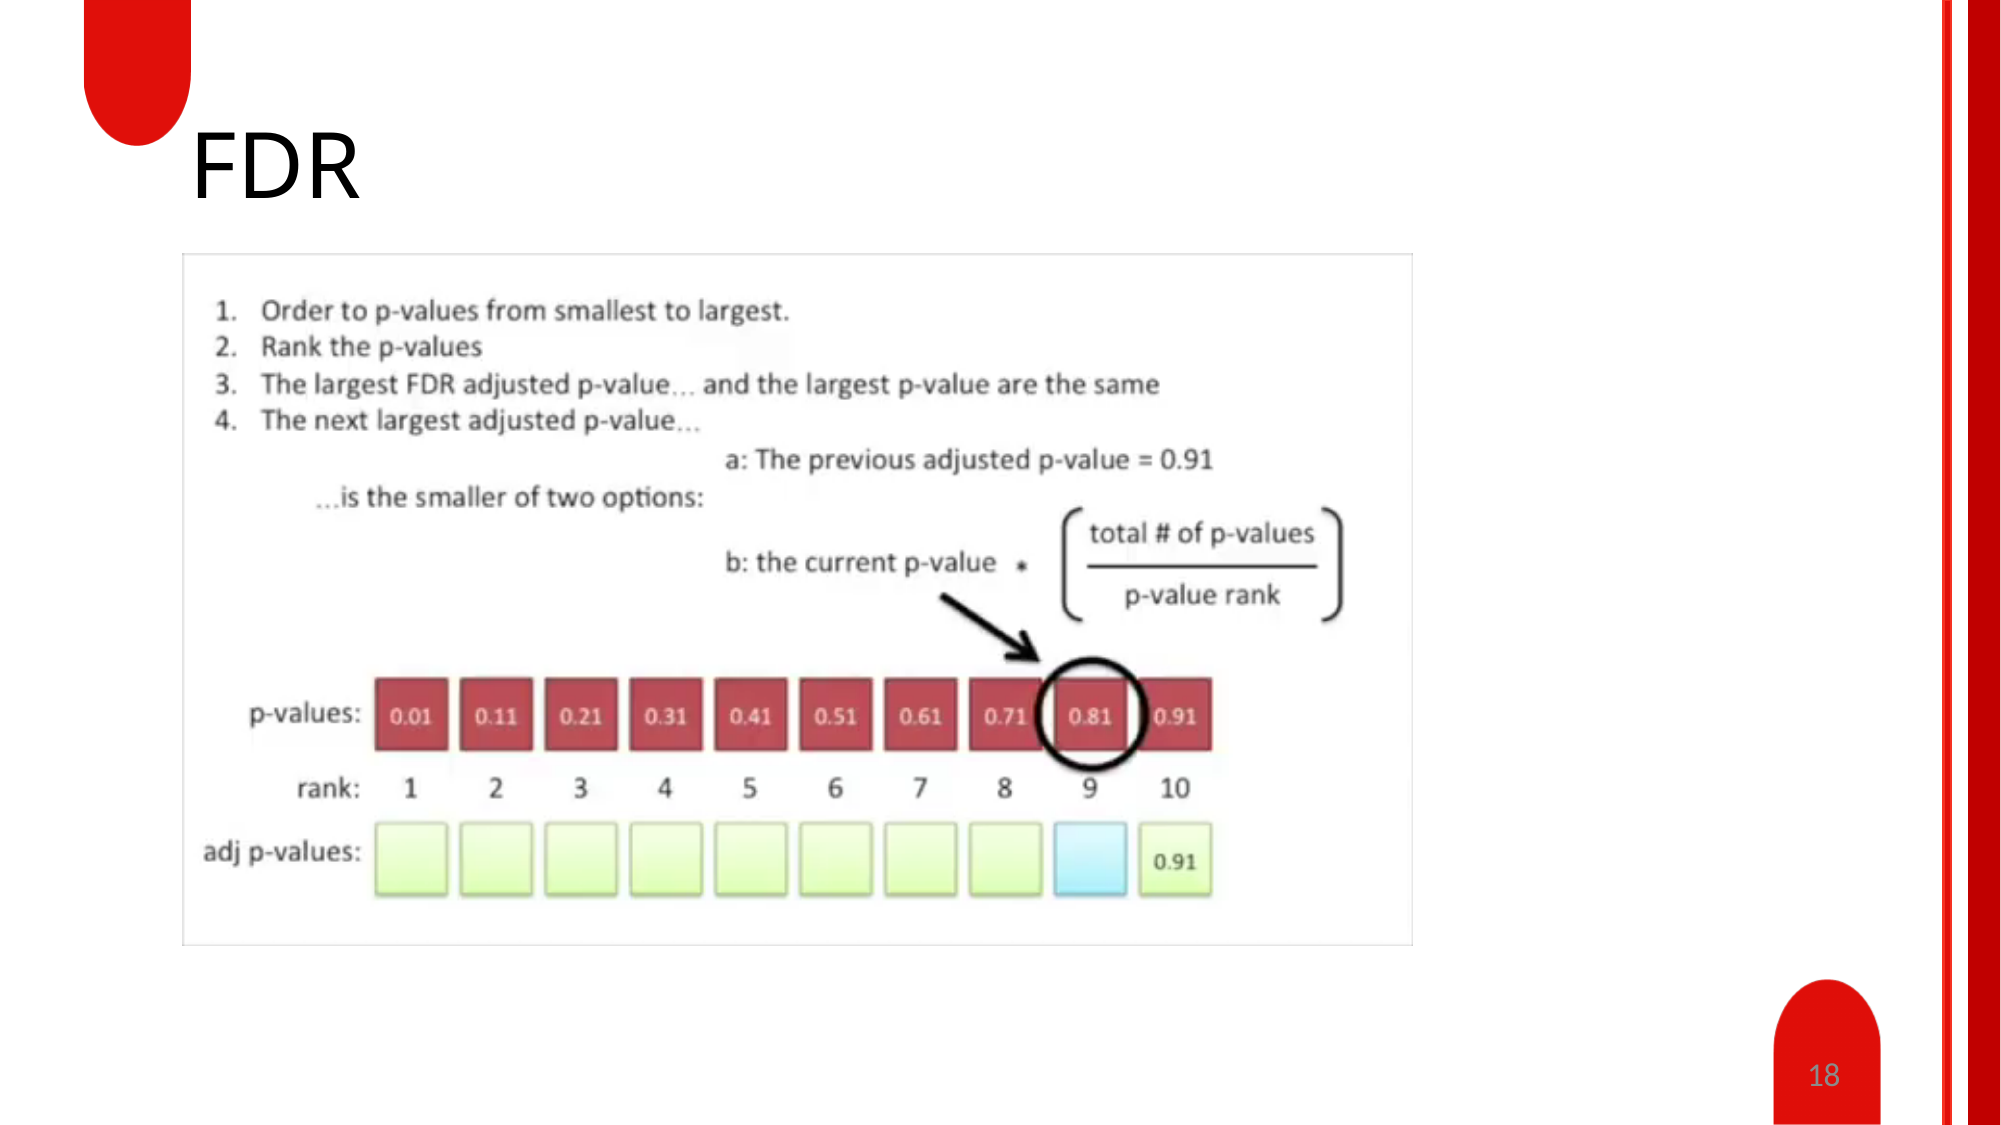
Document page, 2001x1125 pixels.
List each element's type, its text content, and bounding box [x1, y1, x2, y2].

picture [182, 253, 1413, 946]
picture [83, 0, 191, 146]
slide_number 18 [1405, 1042, 1856, 1103]
title FDR [174, 59, 1863, 278]
picture [1968, 0, 2001, 1125]
picture [1774, 980, 1880, 1125]
